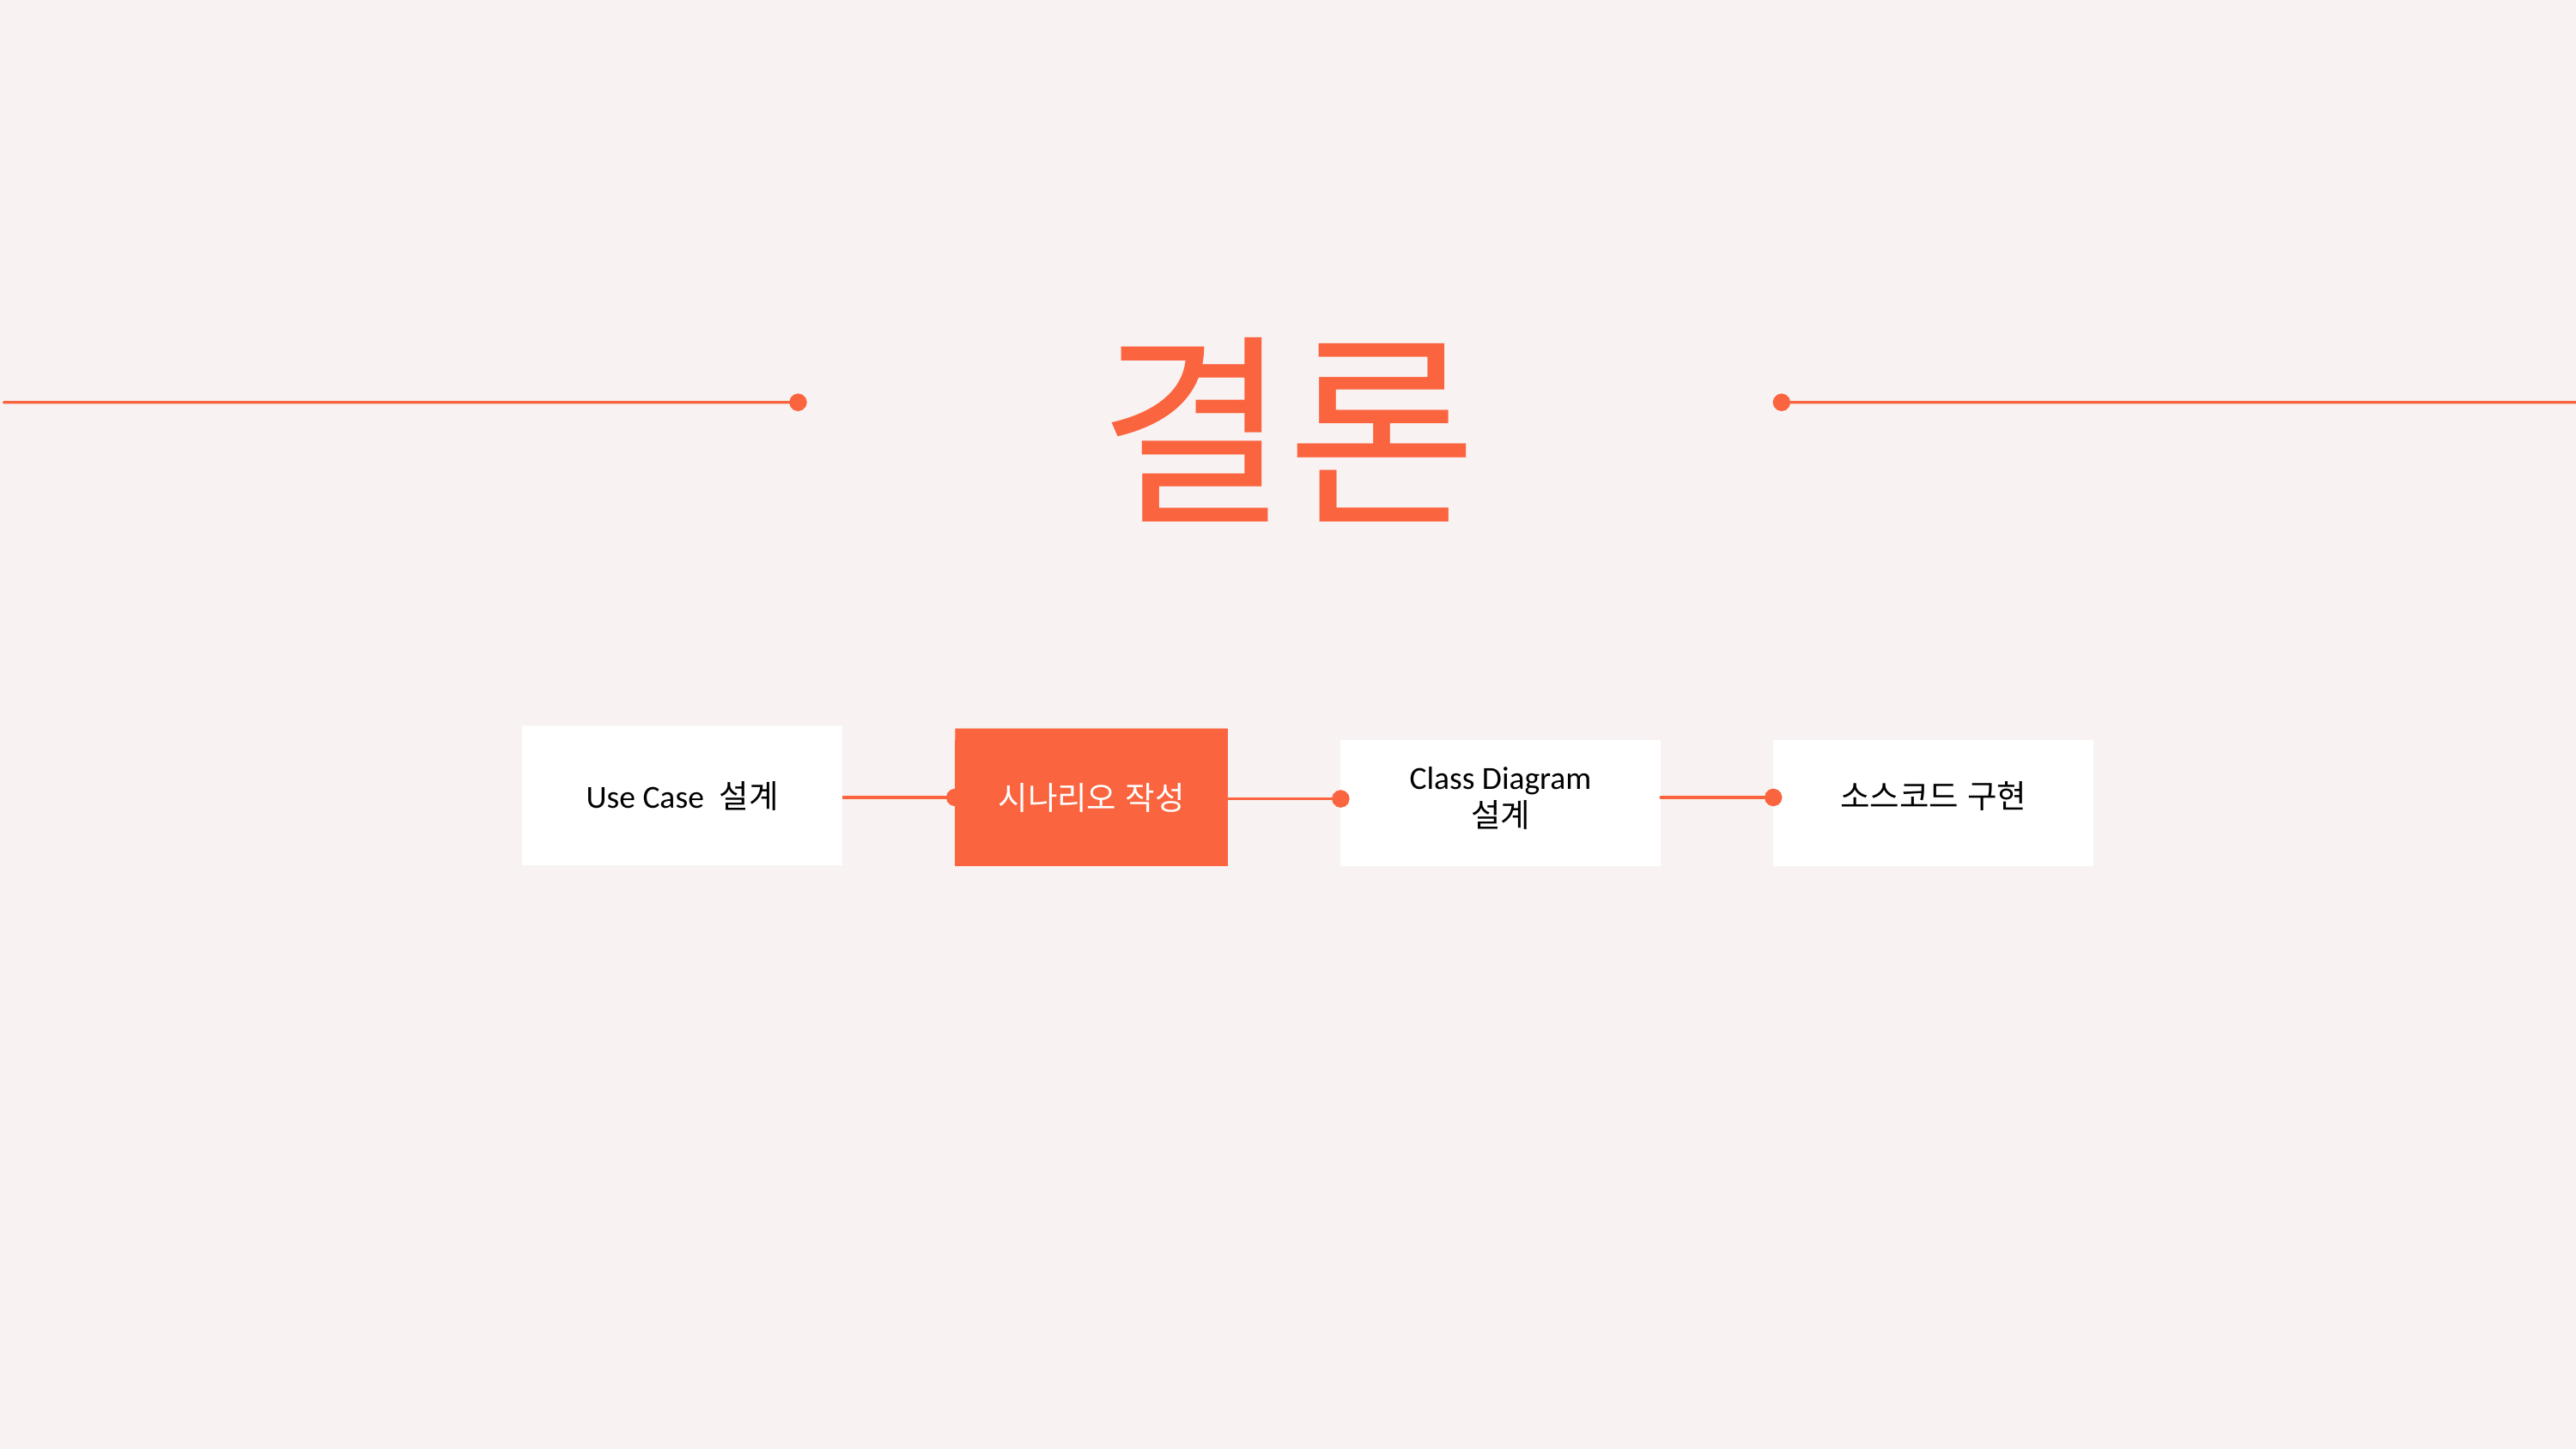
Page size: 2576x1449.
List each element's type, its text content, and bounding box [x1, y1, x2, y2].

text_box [1340, 739, 1662, 866]
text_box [1773, 725, 2094, 866]
text_box [3, 393, 807, 412]
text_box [522, 739, 843, 866]
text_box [955, 739, 1229, 866]
text_box [1666, 790, 1769, 805]
text_box [1231, 791, 1335, 806]
text_box [847, 790, 951, 805]
text_box 결론 [745, 355, 1831, 549]
